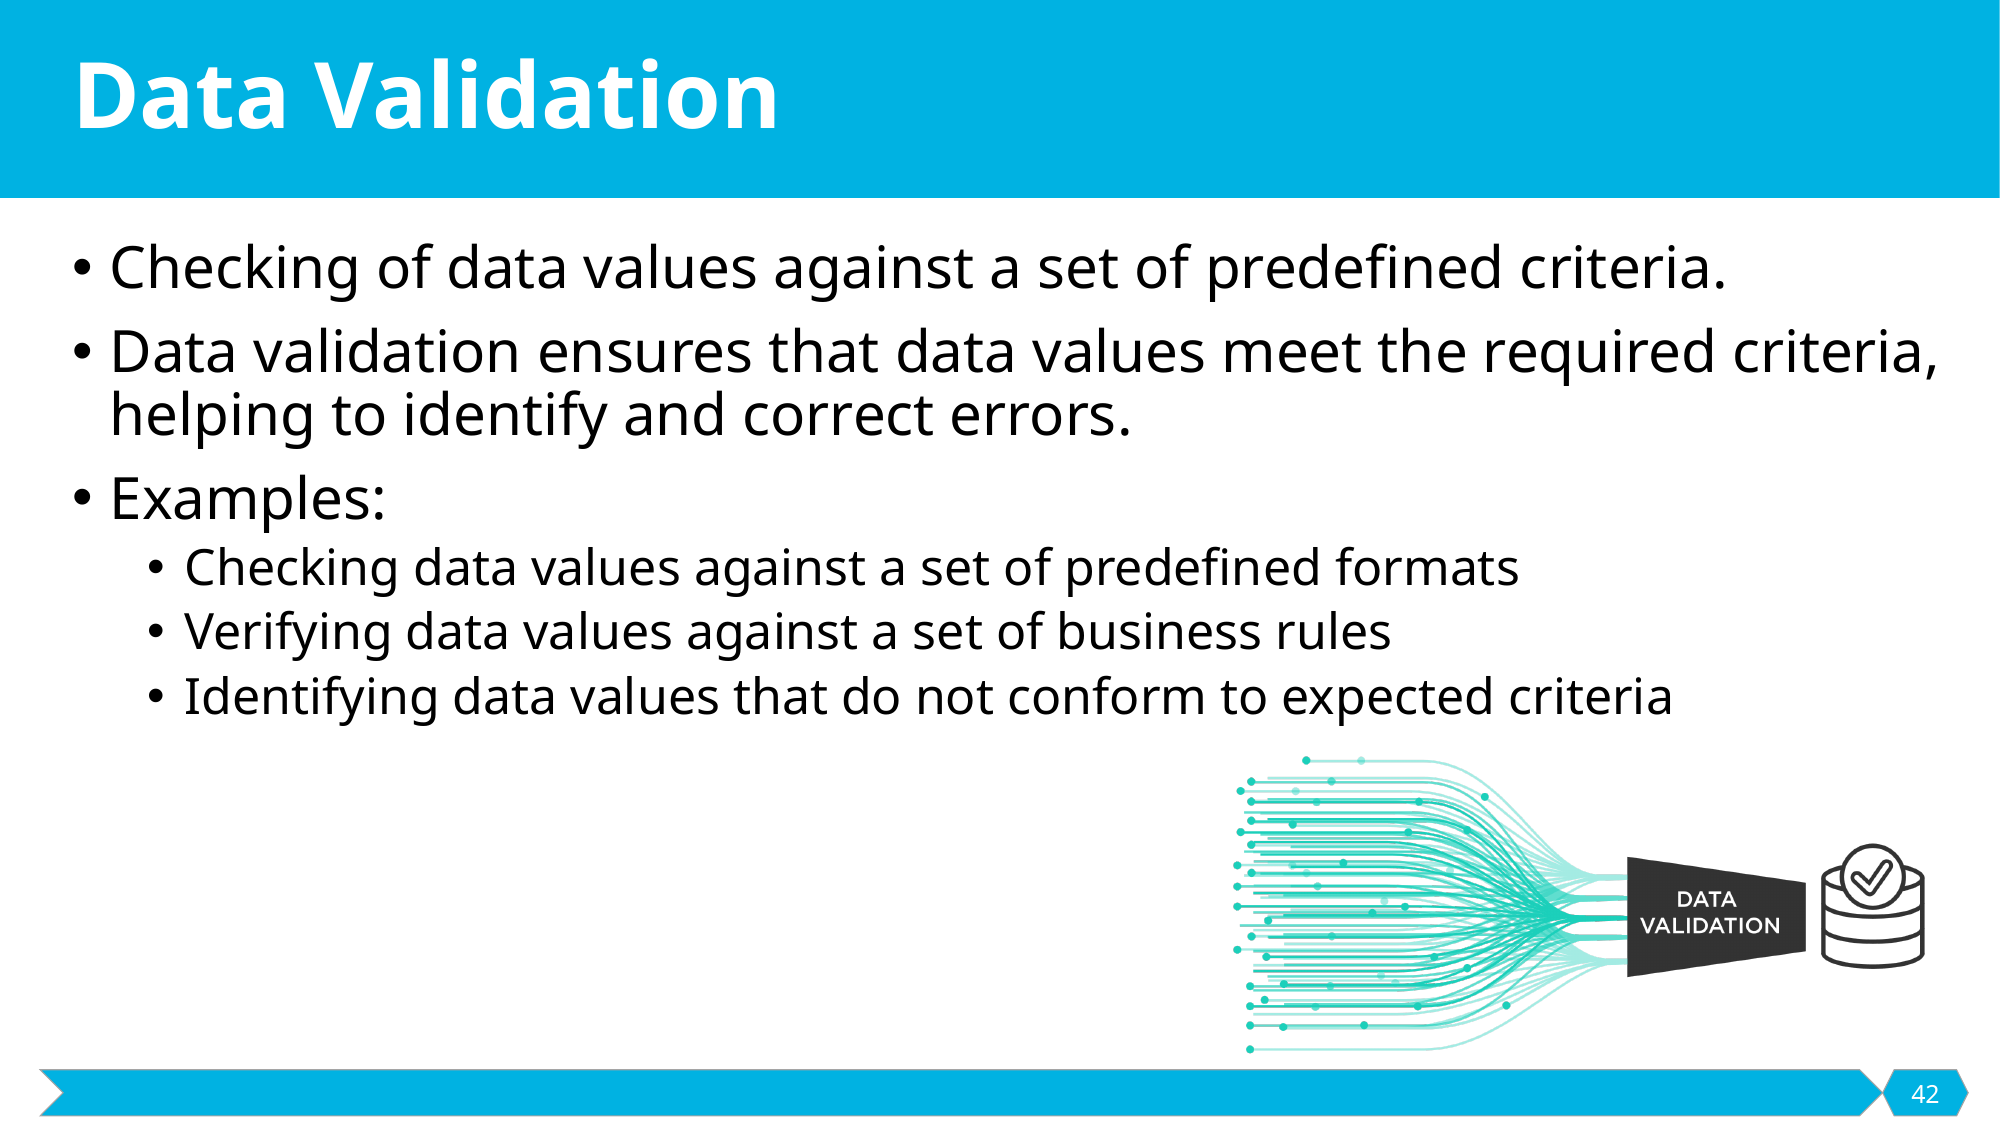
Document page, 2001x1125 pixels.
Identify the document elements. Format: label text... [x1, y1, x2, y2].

slide_number 42 [1882, 1065, 1969, 1125]
title Data Validation [56, 0, 1969, 199]
picture [1156, 722, 1943, 1066]
list Checking of data values against a set of predefined criteria. Data validation ensures that data values meet the required criteria, helping to identify and correct errors. Examples: Checking data values against a set of predefined formats Verifying data values against a set of business rules Identifying data values that do not conform to expected criteria [56, 230, 1969, 1010]
